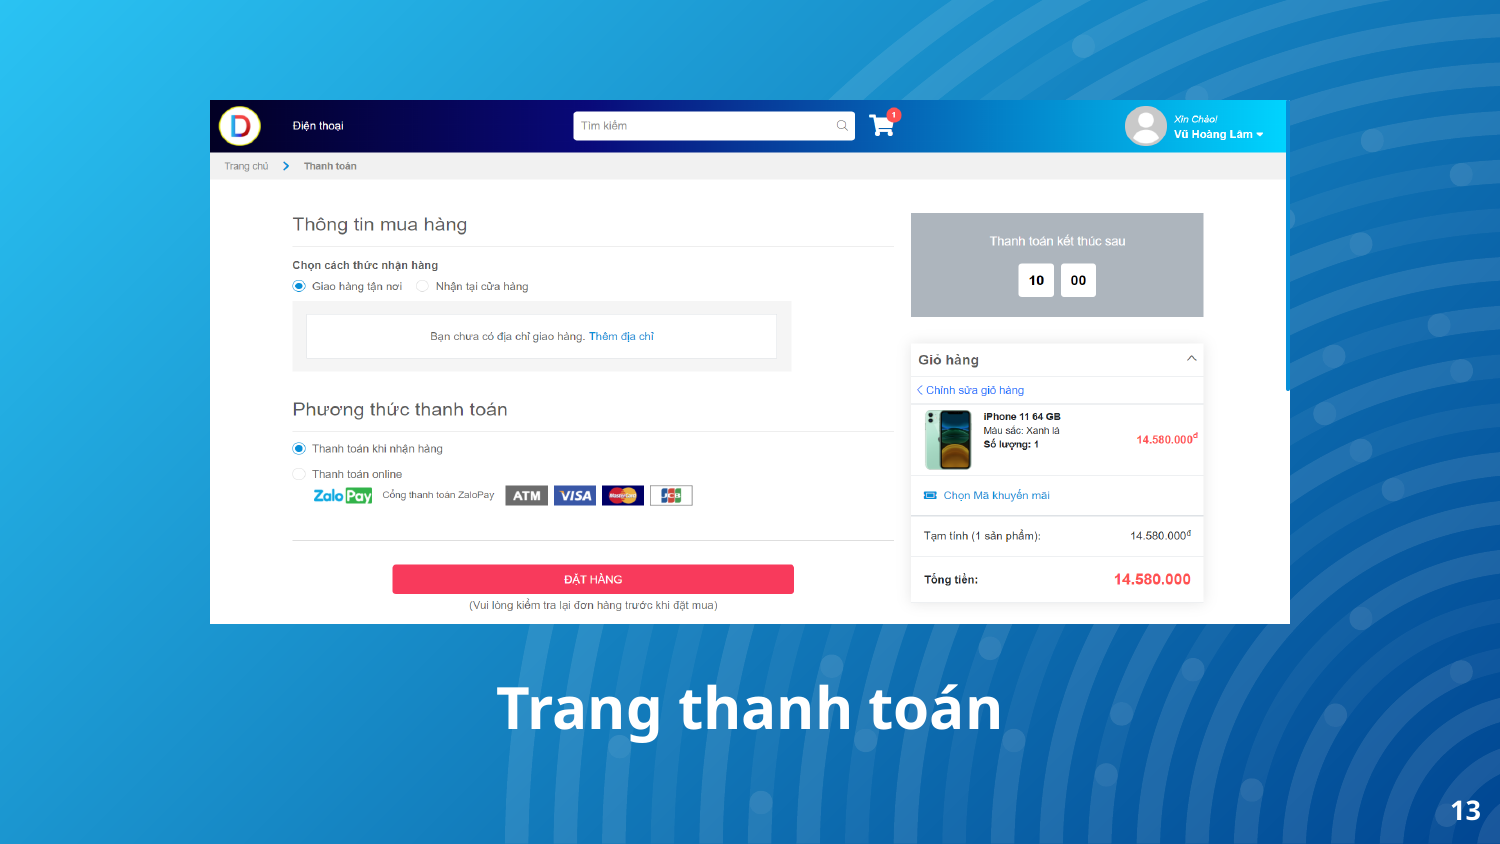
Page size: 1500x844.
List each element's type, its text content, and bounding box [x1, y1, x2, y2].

text_box Trang thanh toán [422, 670, 1078, 743]
slide_number 13 [1391, 779, 1482, 844]
picture [1126, 107, 1166, 145]
picture [210, 100, 1290, 624]
